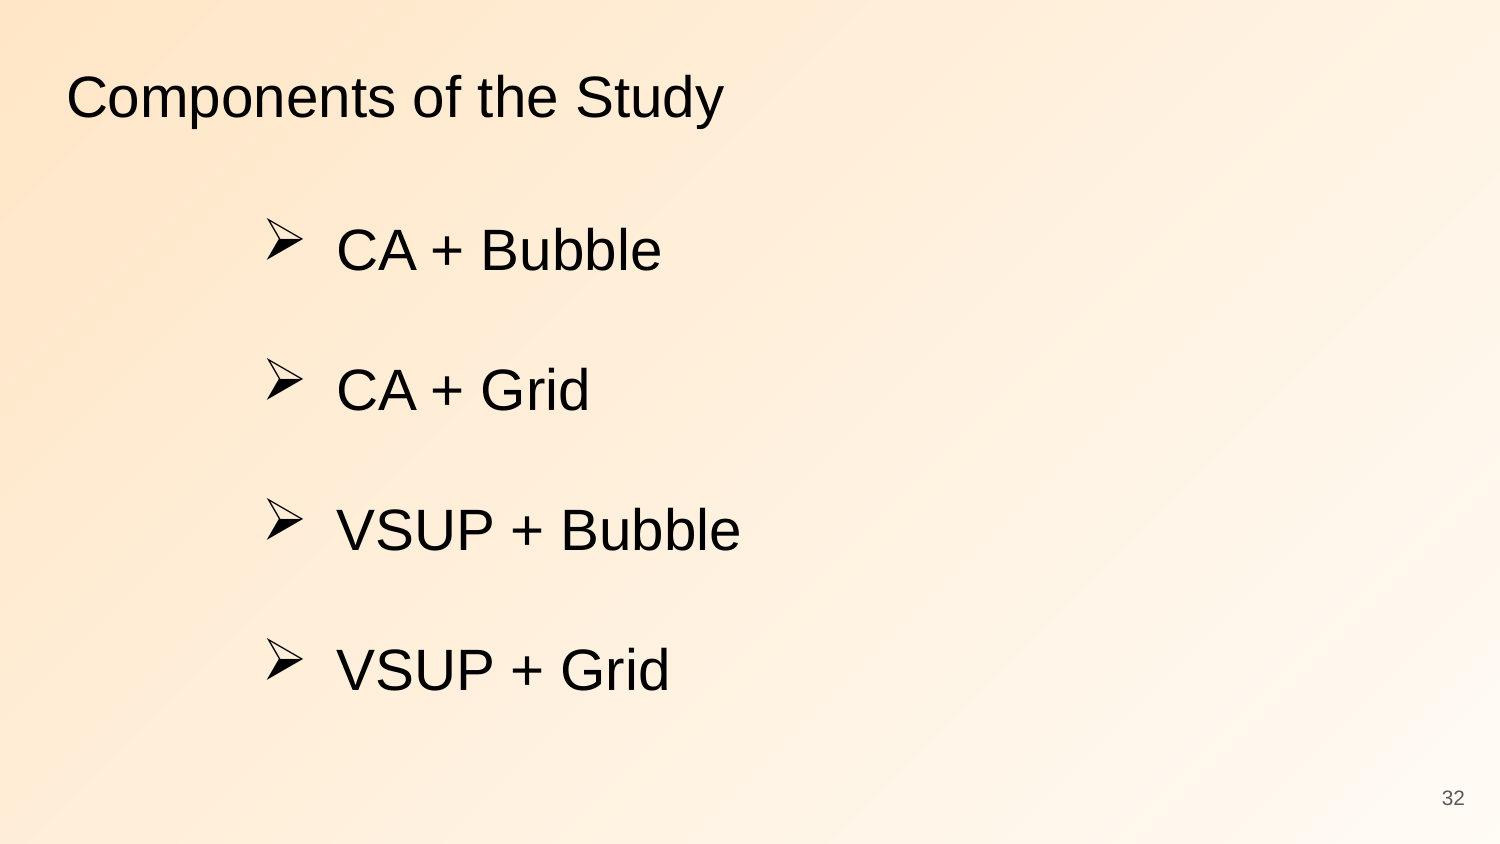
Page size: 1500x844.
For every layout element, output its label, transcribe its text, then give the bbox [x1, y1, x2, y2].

text_box CA + Bubble CA + Grid VSUP + Bubble VSUP + Grid [247, 204, 1062, 710]
title Components of the Study [51, 43, 801, 141]
slide_number 32 [1389, 764, 1480, 830]
